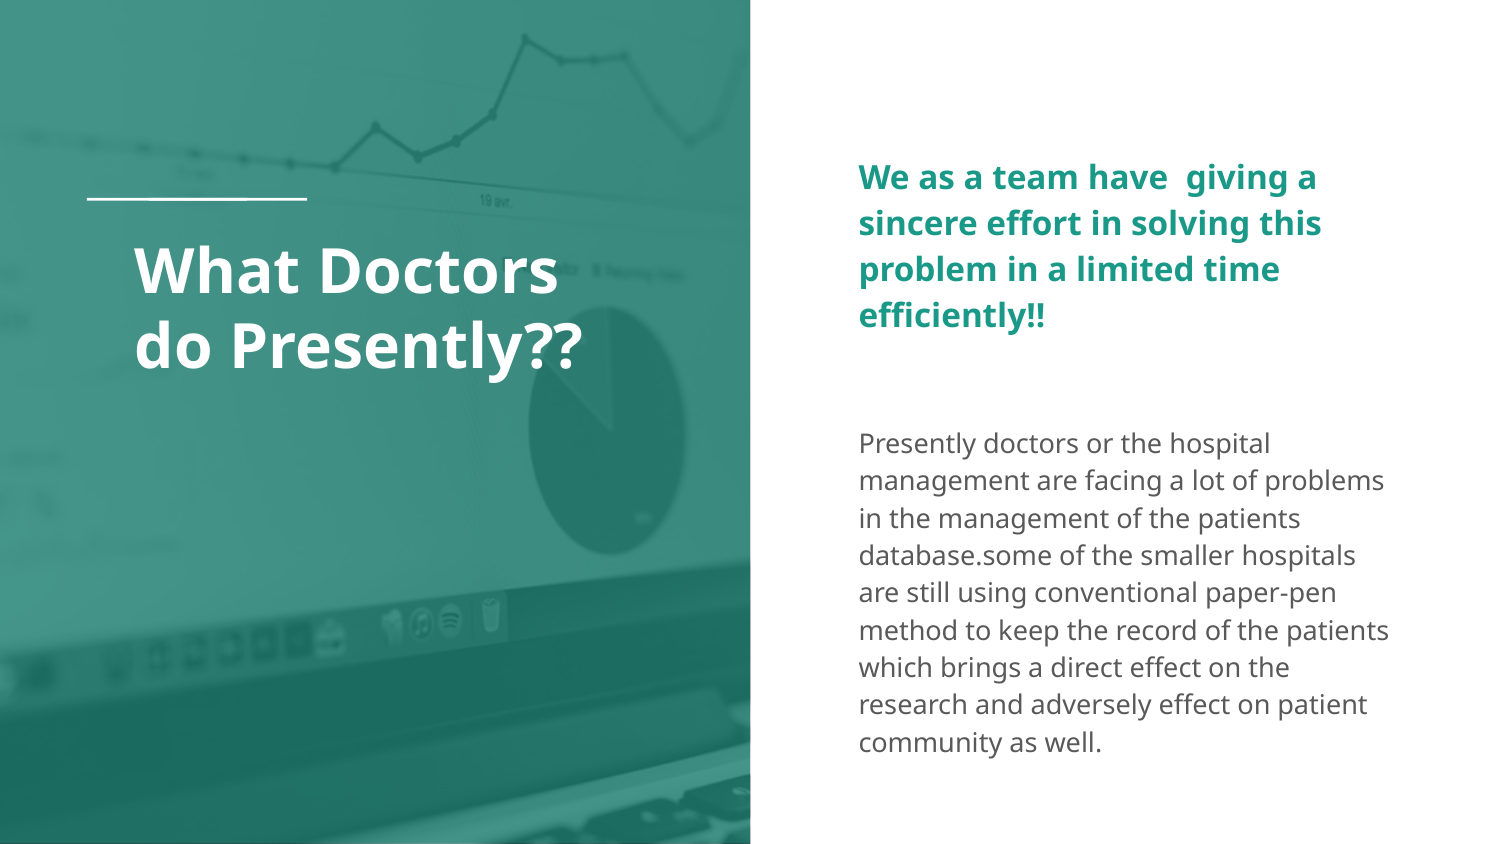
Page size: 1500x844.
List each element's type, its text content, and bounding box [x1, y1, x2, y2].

list We as a team have giving a sincere effort in solving this problem in a limited time efficiently!! Presently doctors or the hospital management are facing a lot of problems in the management of the patients database.some of the smaller hospitals are still using conventional paper-pen method to keep the record of the patients which brings a direct effect on the research and adversely effect on patient community as well. [843, 135, 1417, 709]
title What Doctors do Presently?? [119, 216, 662, 494]
